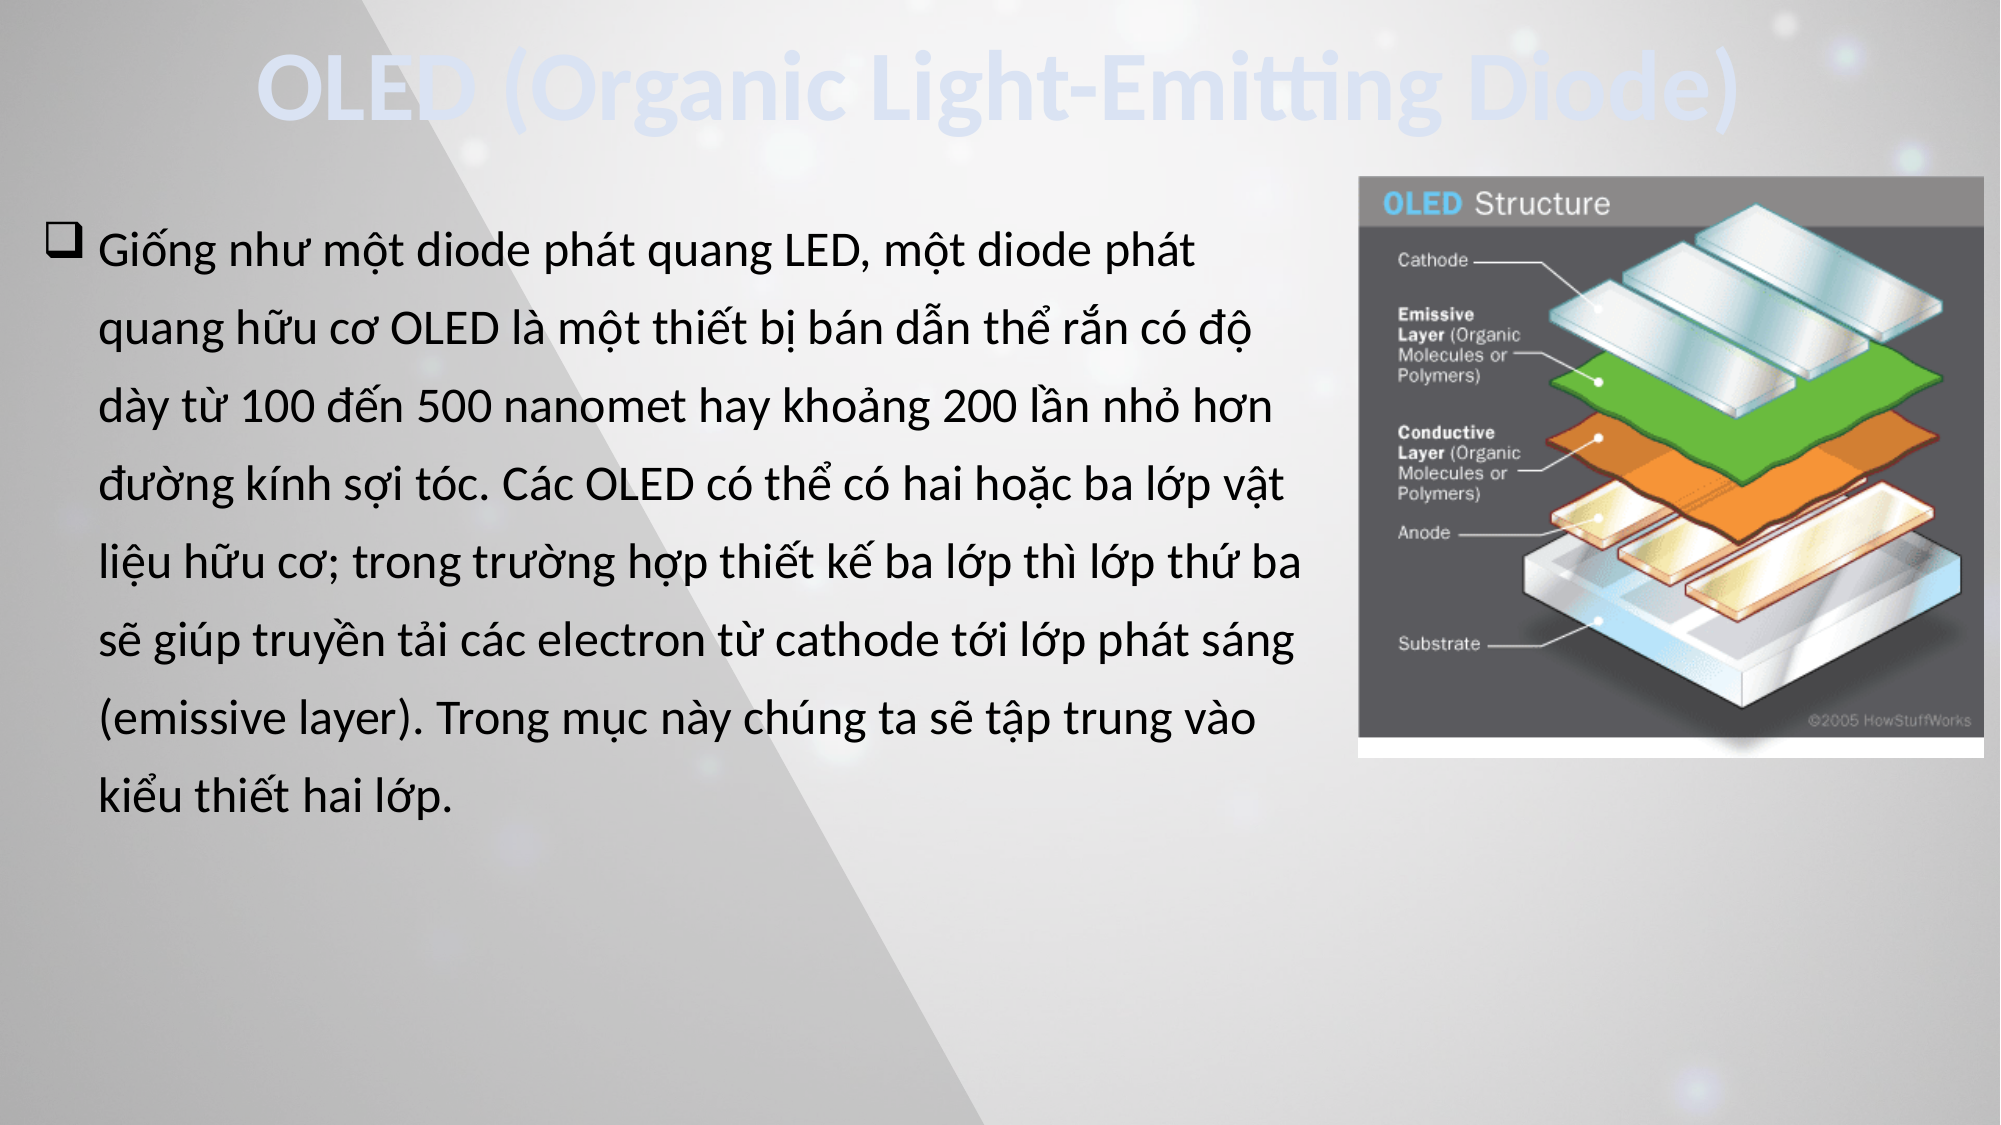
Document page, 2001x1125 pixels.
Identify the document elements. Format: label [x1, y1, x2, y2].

picture [1358, 176, 1984, 758]
text_box [0, 0, 2000, 1125]
